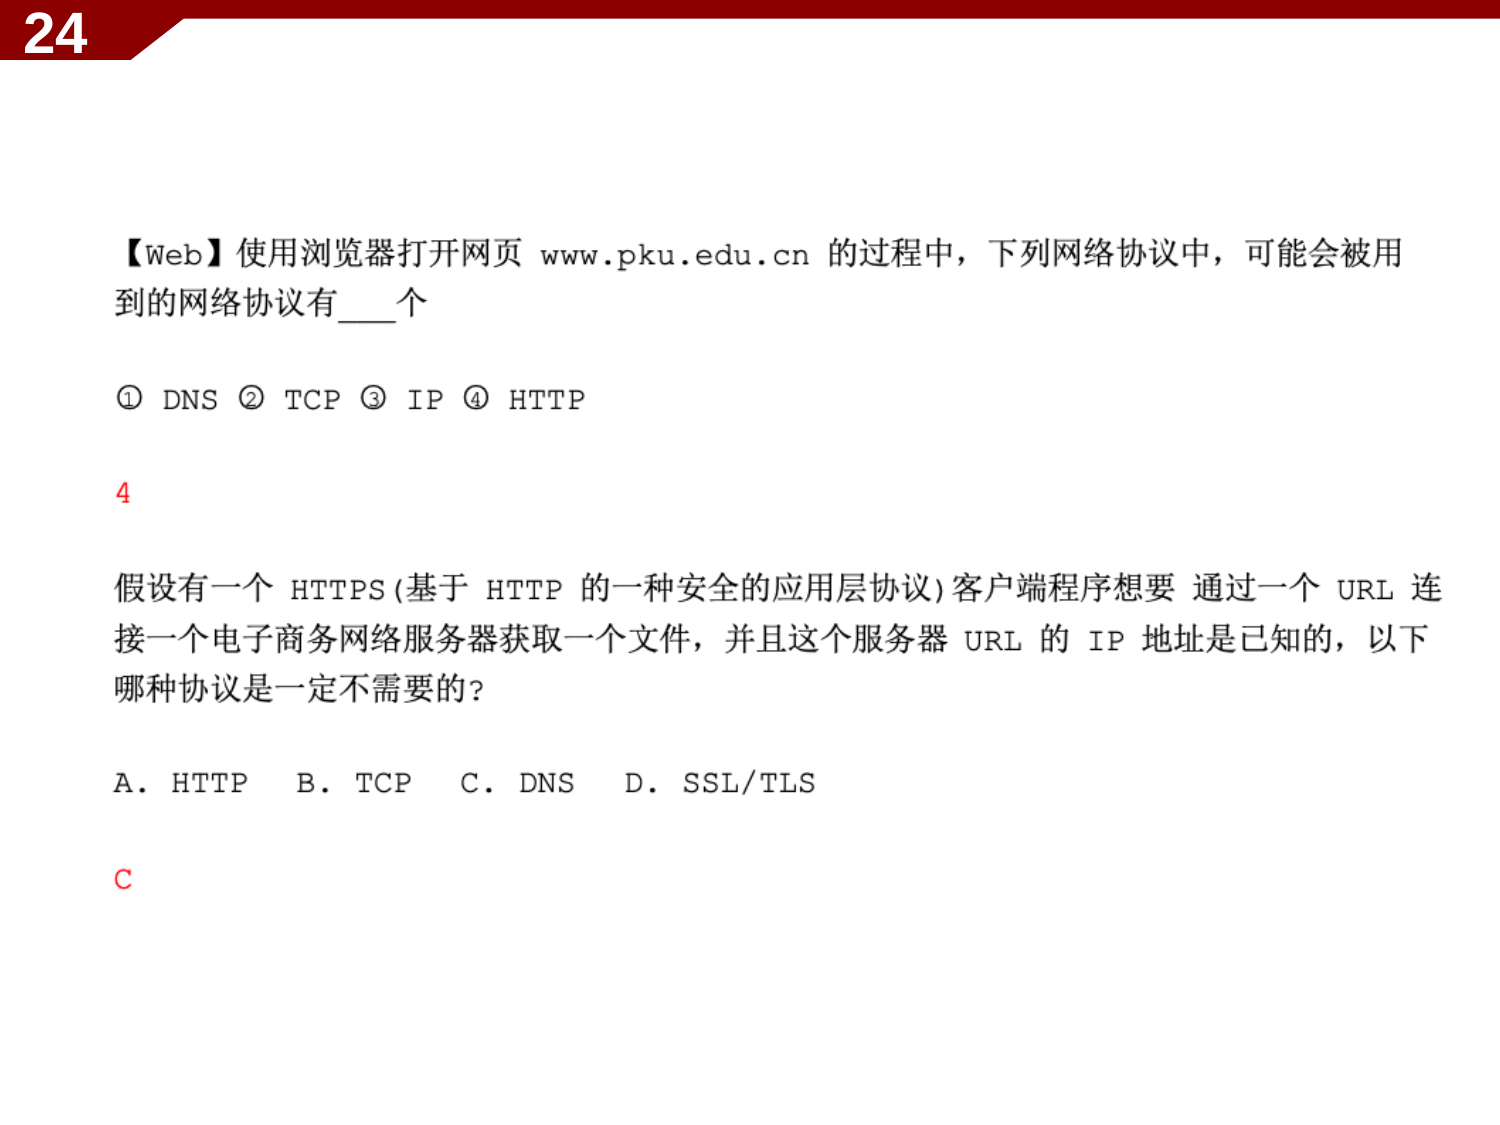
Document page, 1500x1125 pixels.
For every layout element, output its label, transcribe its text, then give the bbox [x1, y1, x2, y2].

slide_number 24 [0, 0, 104, 60]
picture [103, 205, 1458, 920]
